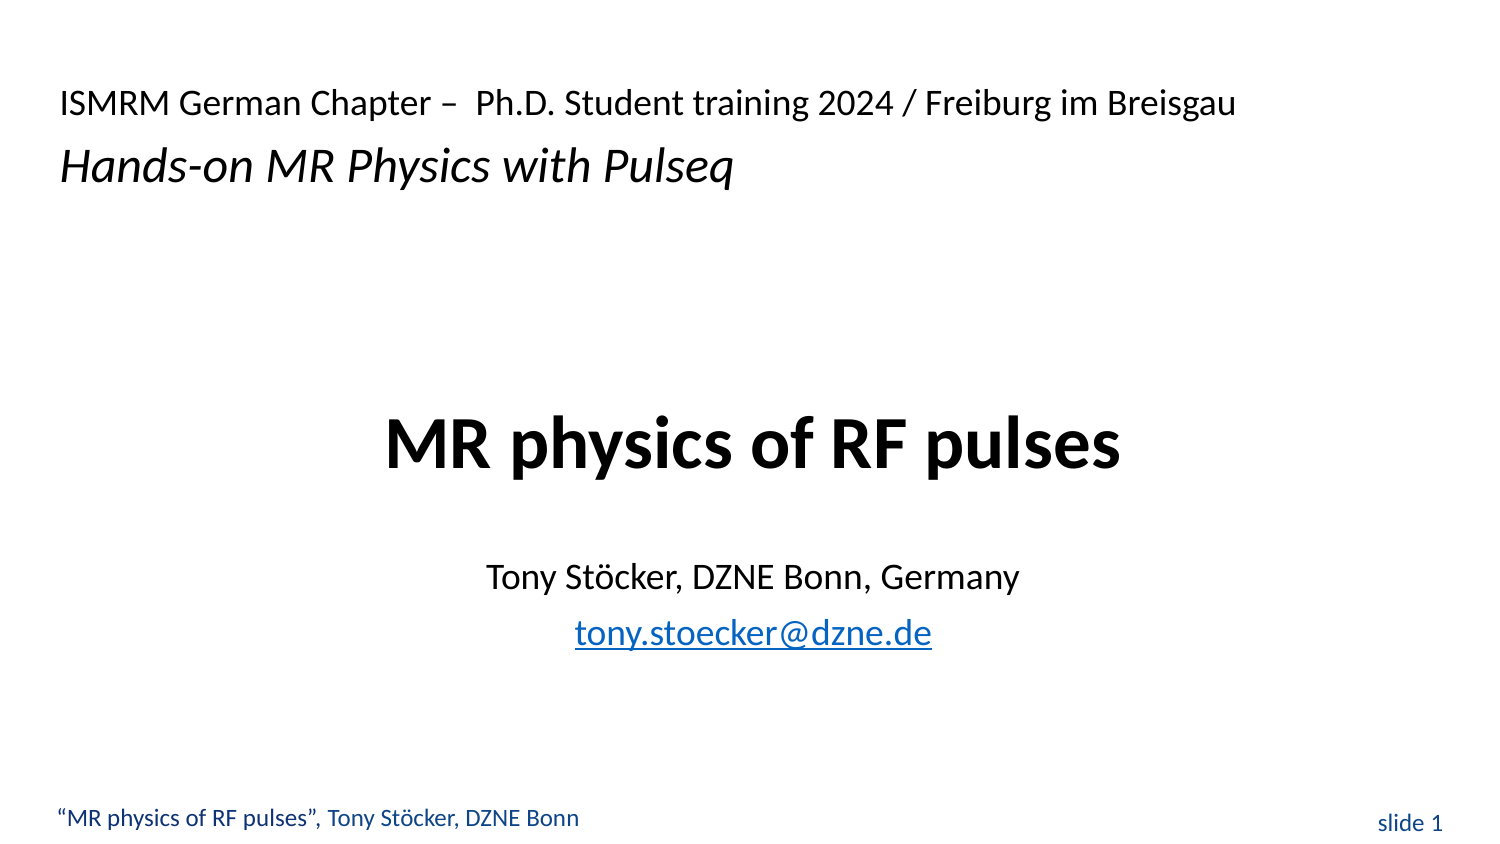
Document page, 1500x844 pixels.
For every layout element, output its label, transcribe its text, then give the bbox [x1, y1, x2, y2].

text_box ISMRM German Chapter – Ph.D. Student training 2024 / Freiburg im Breisgau Hands-on MR Physics with Pulseq MR physics of RF pulses Tony Stöcker, DZNE Bonn, Germany tony.stoecker@dzne.de [44, 75, 1463, 708]
